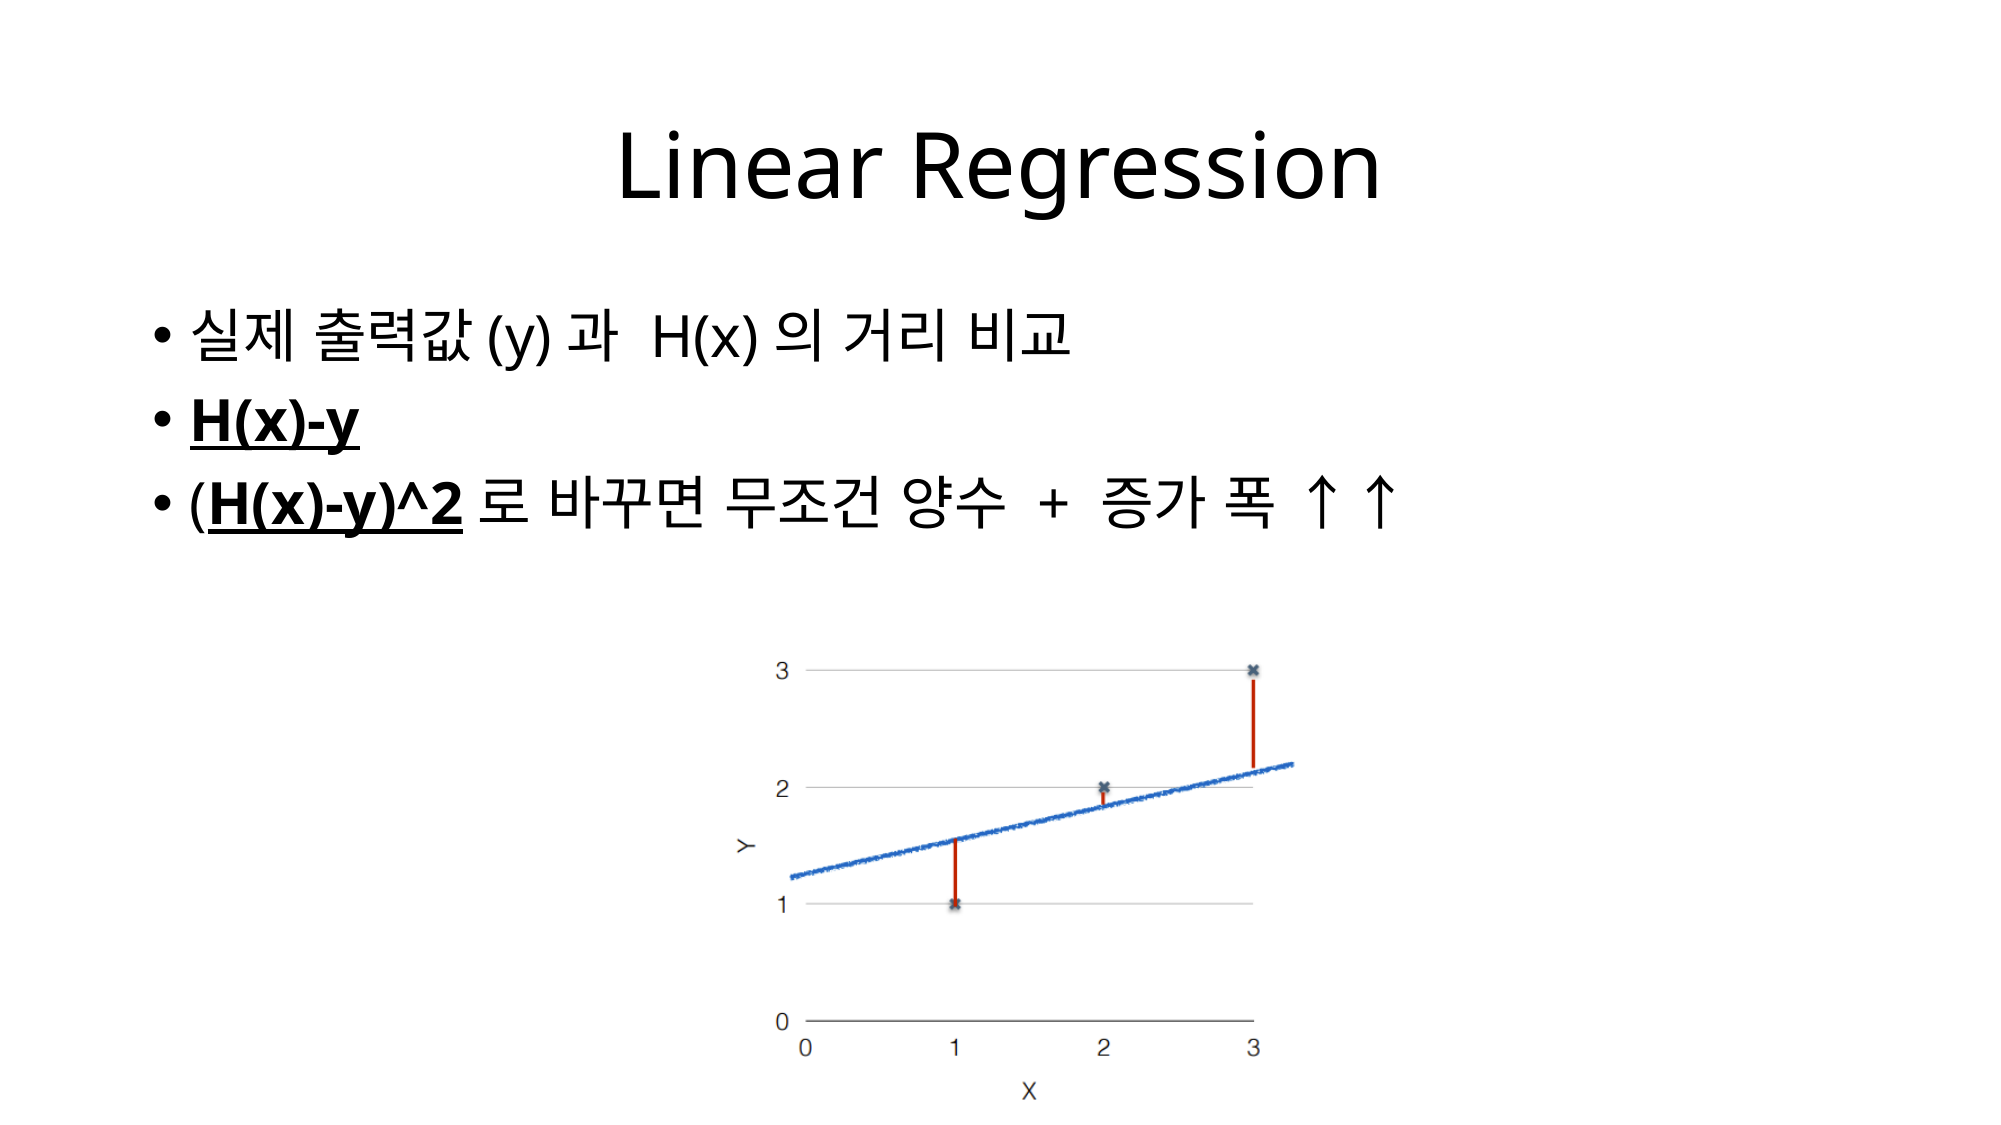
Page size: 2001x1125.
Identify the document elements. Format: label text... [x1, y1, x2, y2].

picture [701, 608, 1326, 1125]
list 실제 출력값(y)과 H(x)의 거리 비교 H(x)-y (H(x)-y)^2로 바꾸면 무조건 양수 + 증가 폭 ↑↑ [137, 299, 1863, 609]
title Linear Regression [137, 59, 1863, 278]
